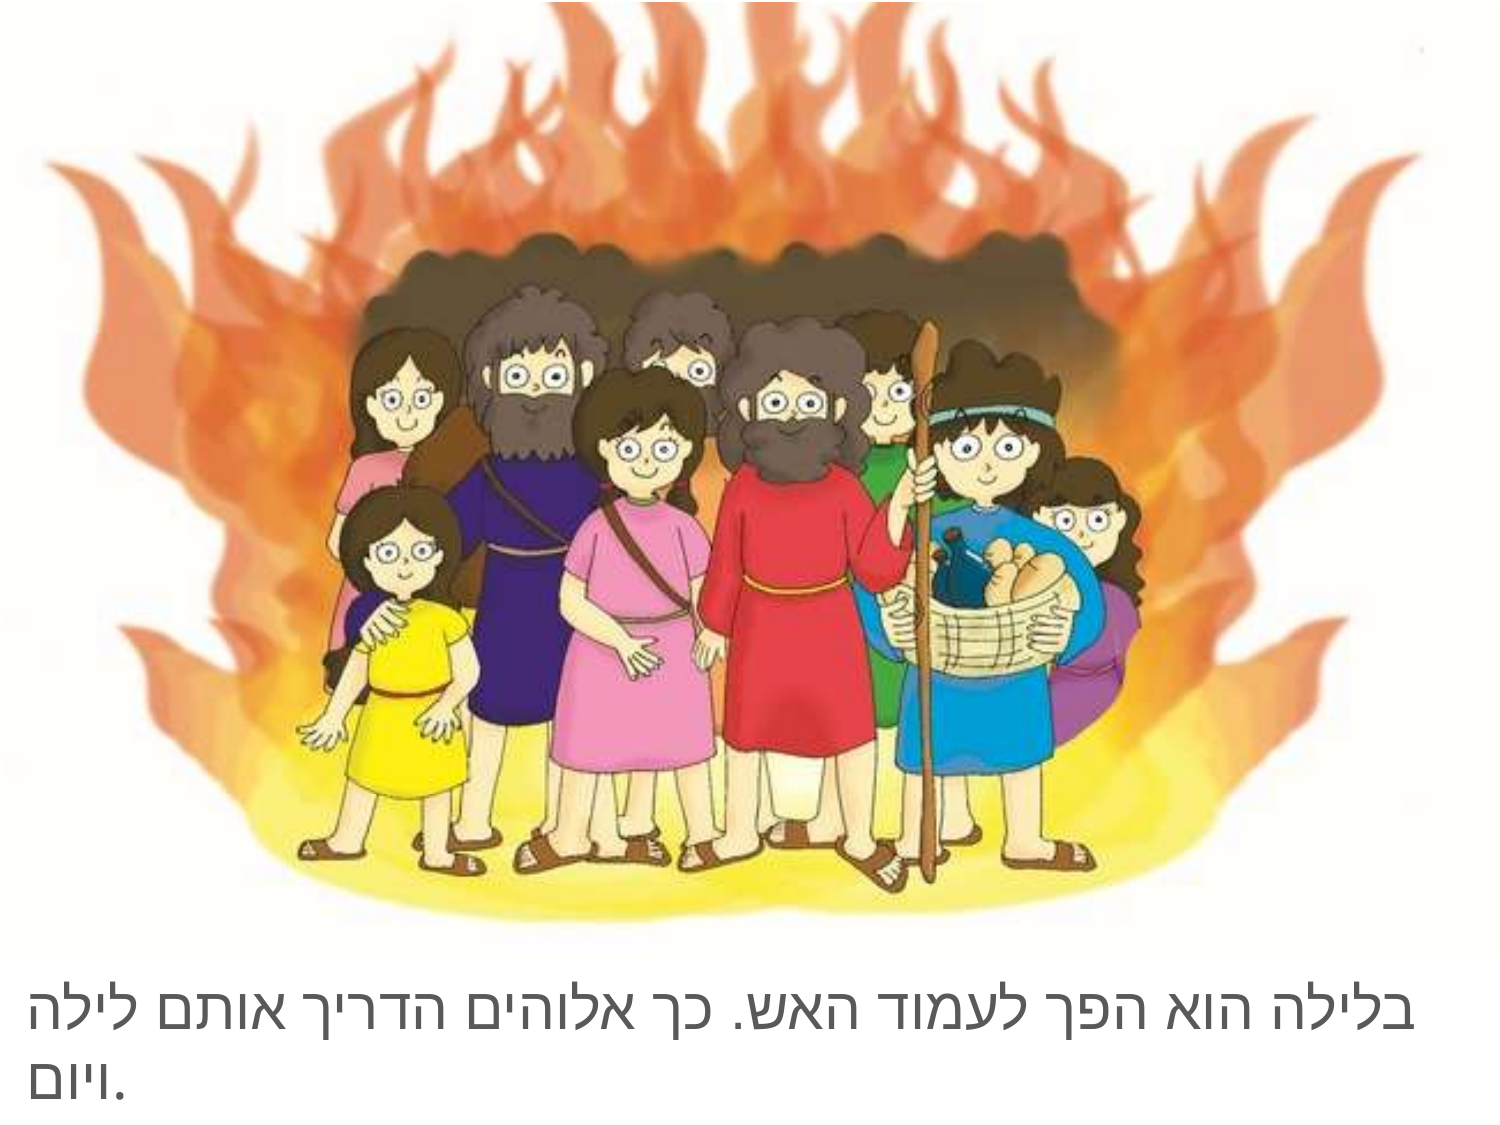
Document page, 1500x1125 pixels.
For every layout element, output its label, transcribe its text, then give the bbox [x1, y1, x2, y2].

text_box בלילה הוא הפך לעמוד האש. כך אלוהים הדריך אותם לילה ויום. [11, 964, 1498, 1119]
picture [0, 2, 1498, 959]
